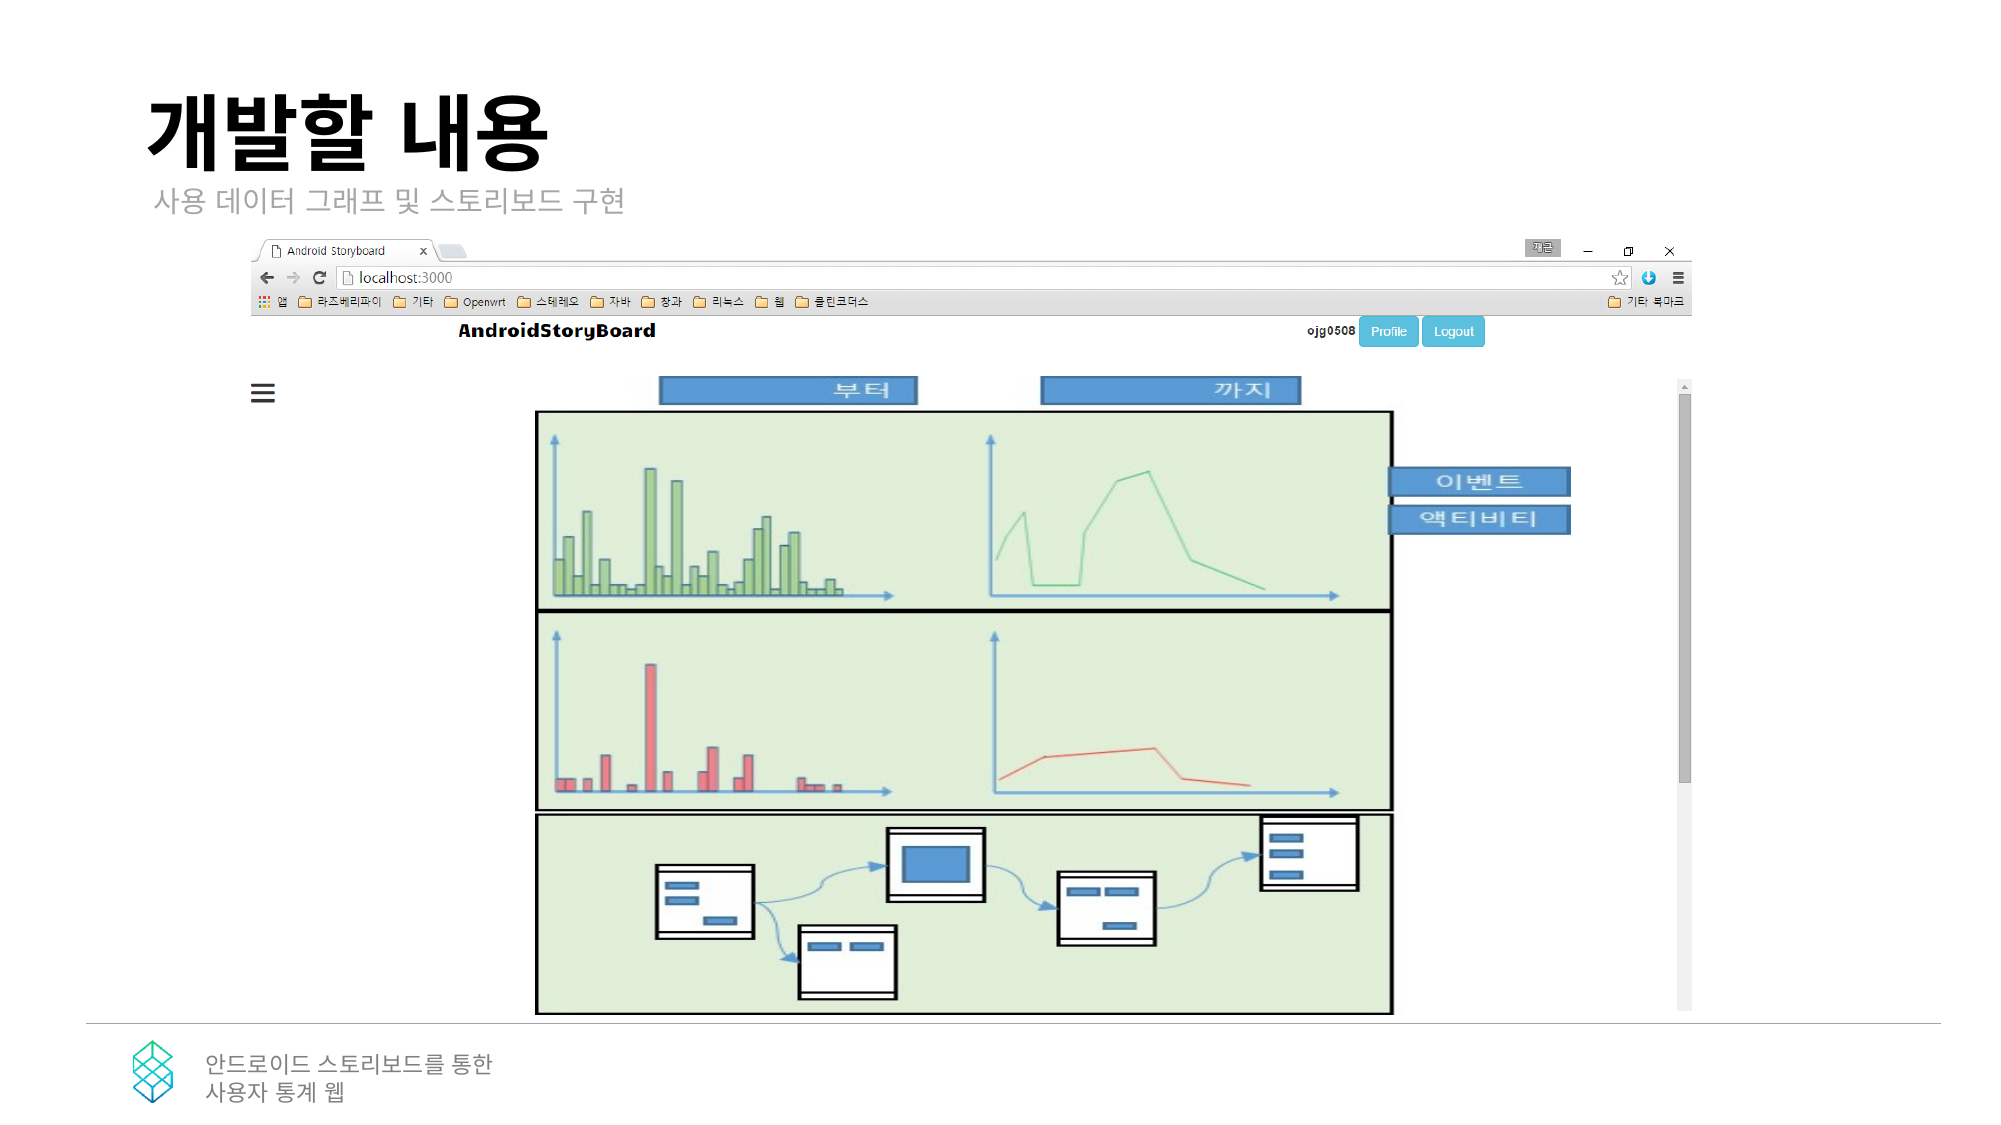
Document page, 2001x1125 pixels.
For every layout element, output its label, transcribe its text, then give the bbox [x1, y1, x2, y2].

text_box 개발할 내용 [130, 73, 567, 189]
picture [251, 239, 1692, 1015]
text_box 안드로이드 스토리보드를 통한 사용자 통계 웹 [191, 1043, 722, 1113]
text_box 사용 데이터 그래프 및 스토리보드 구현 [139, 175, 803, 226]
picture [113, 1024, 191, 1123]
